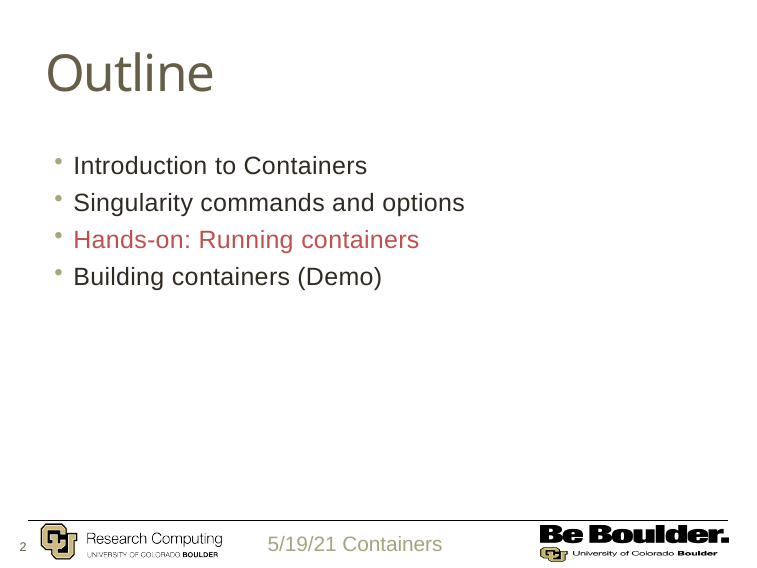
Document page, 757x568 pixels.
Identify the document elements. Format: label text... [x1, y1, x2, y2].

slide_number 2 [15, 539, 35, 562]
picture [540, 525, 729, 562]
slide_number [265, 530, 489, 556]
title Outline [44, 39, 241, 136]
picture [40, 523, 222, 560]
text_box Introduction to Containers Singularity commands and options Hands-on: Running containers Building containers (Demo) [53, 101, 741, 320]
